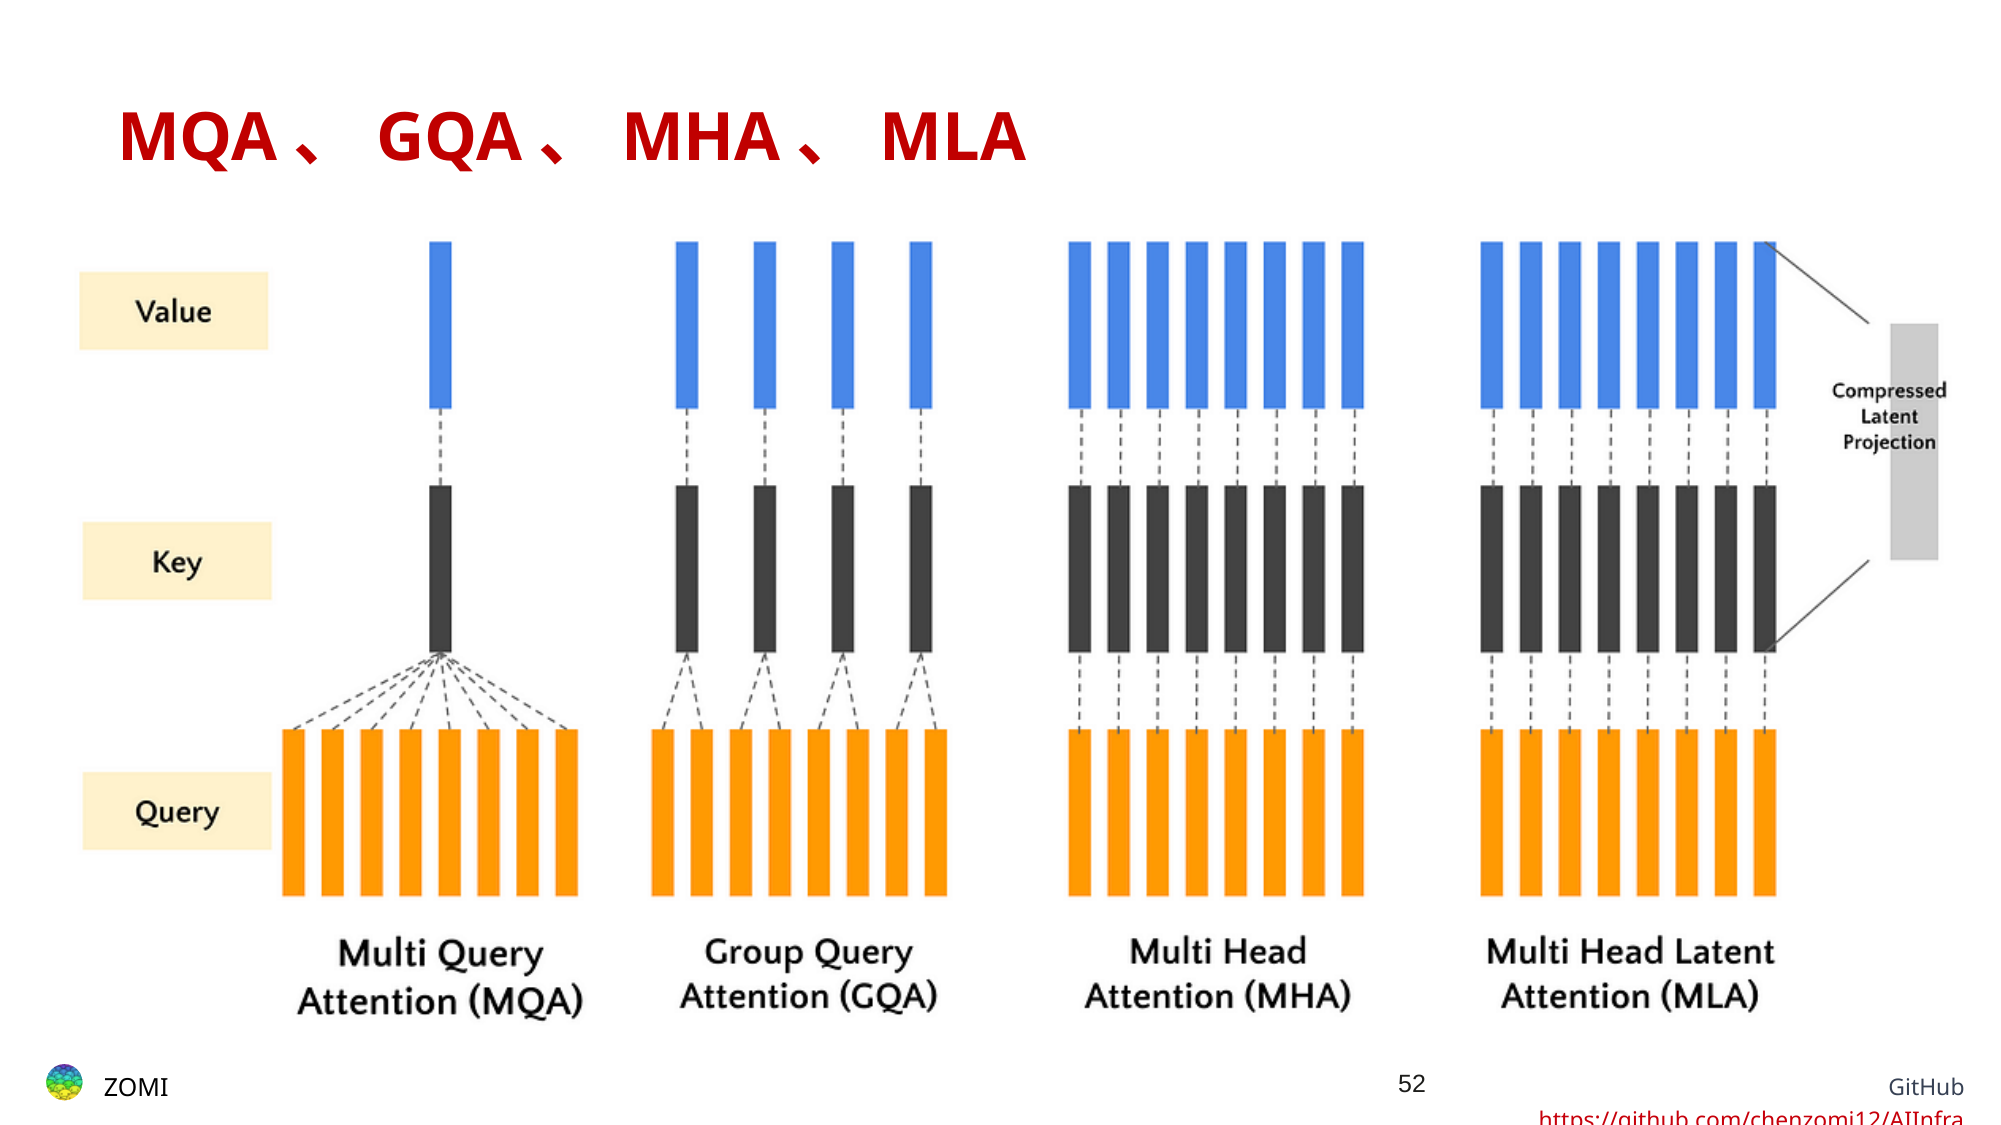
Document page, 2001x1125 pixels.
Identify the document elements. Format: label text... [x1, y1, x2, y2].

picture [47, 1065, 82, 1100]
picture [67, 212, 1967, 1052]
title MQA、GQA、MHA、MLA [102, 85, 1901, 183]
